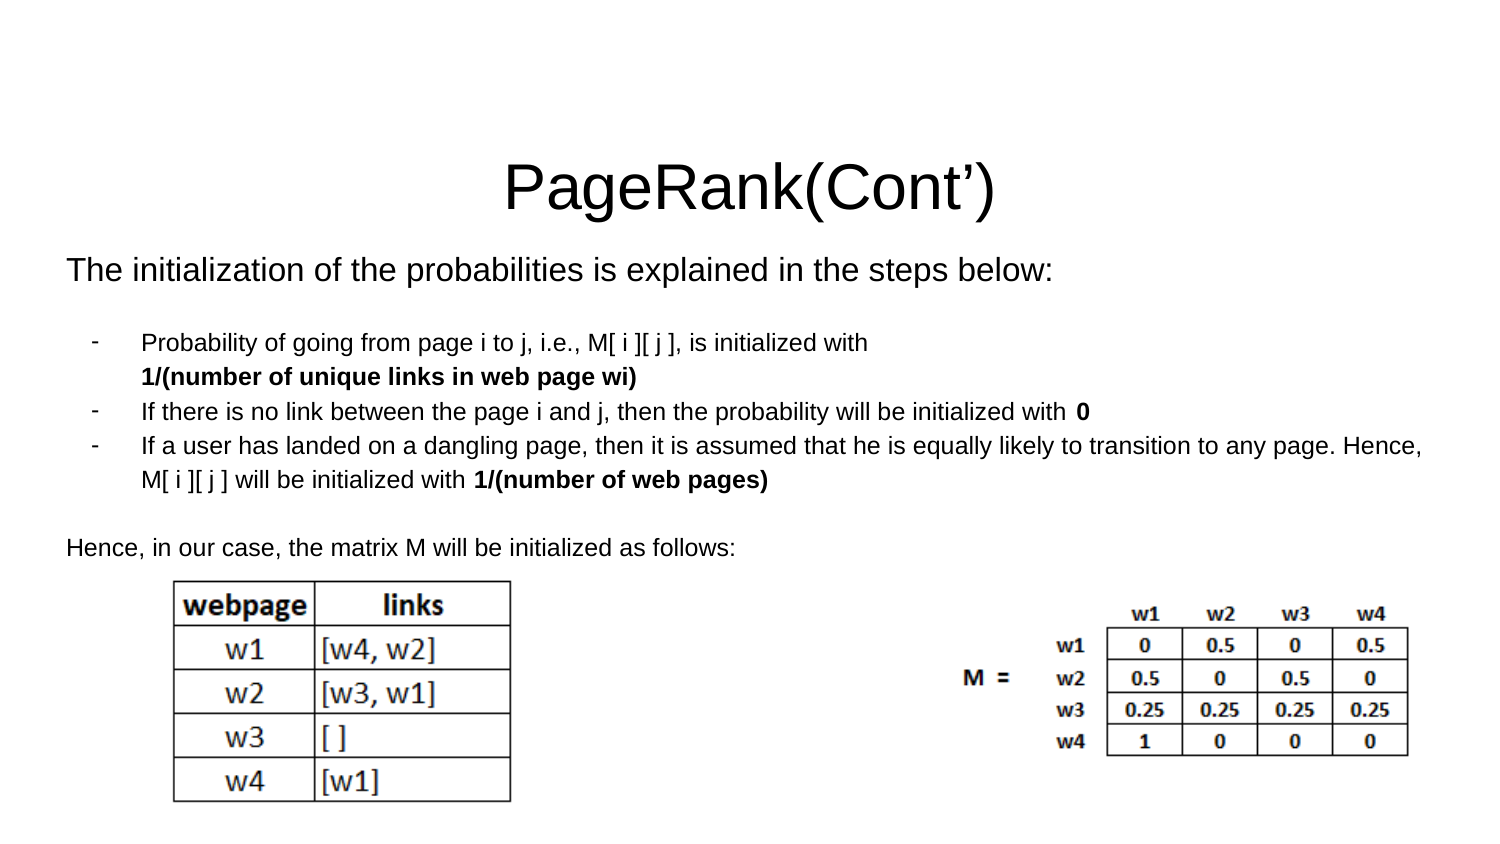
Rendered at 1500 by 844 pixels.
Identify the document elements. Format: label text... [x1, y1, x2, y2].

subtitle The initialization of the probabilities is explained in the steps below: Probability of going from page i to j, i.e., M[ i ][ j ], is initialized with 1/(number of unique links in web page wi) If there is no link between the page i and j, then the probability will be initialized with 0 If a user has landed on a dangling page, then it is assumed that he is equally likely to transition to any page. Hence, M[ i ][ j ] will be initialized with 1/(number of web pages) Hence, in our case, the matrix M will be initialized as follows: [51, 227, 1449, 811]
picture [164, 570, 528, 818]
picture [955, 599, 1415, 758]
title PageRank(Cont’) [51, 122, 1449, 227]
